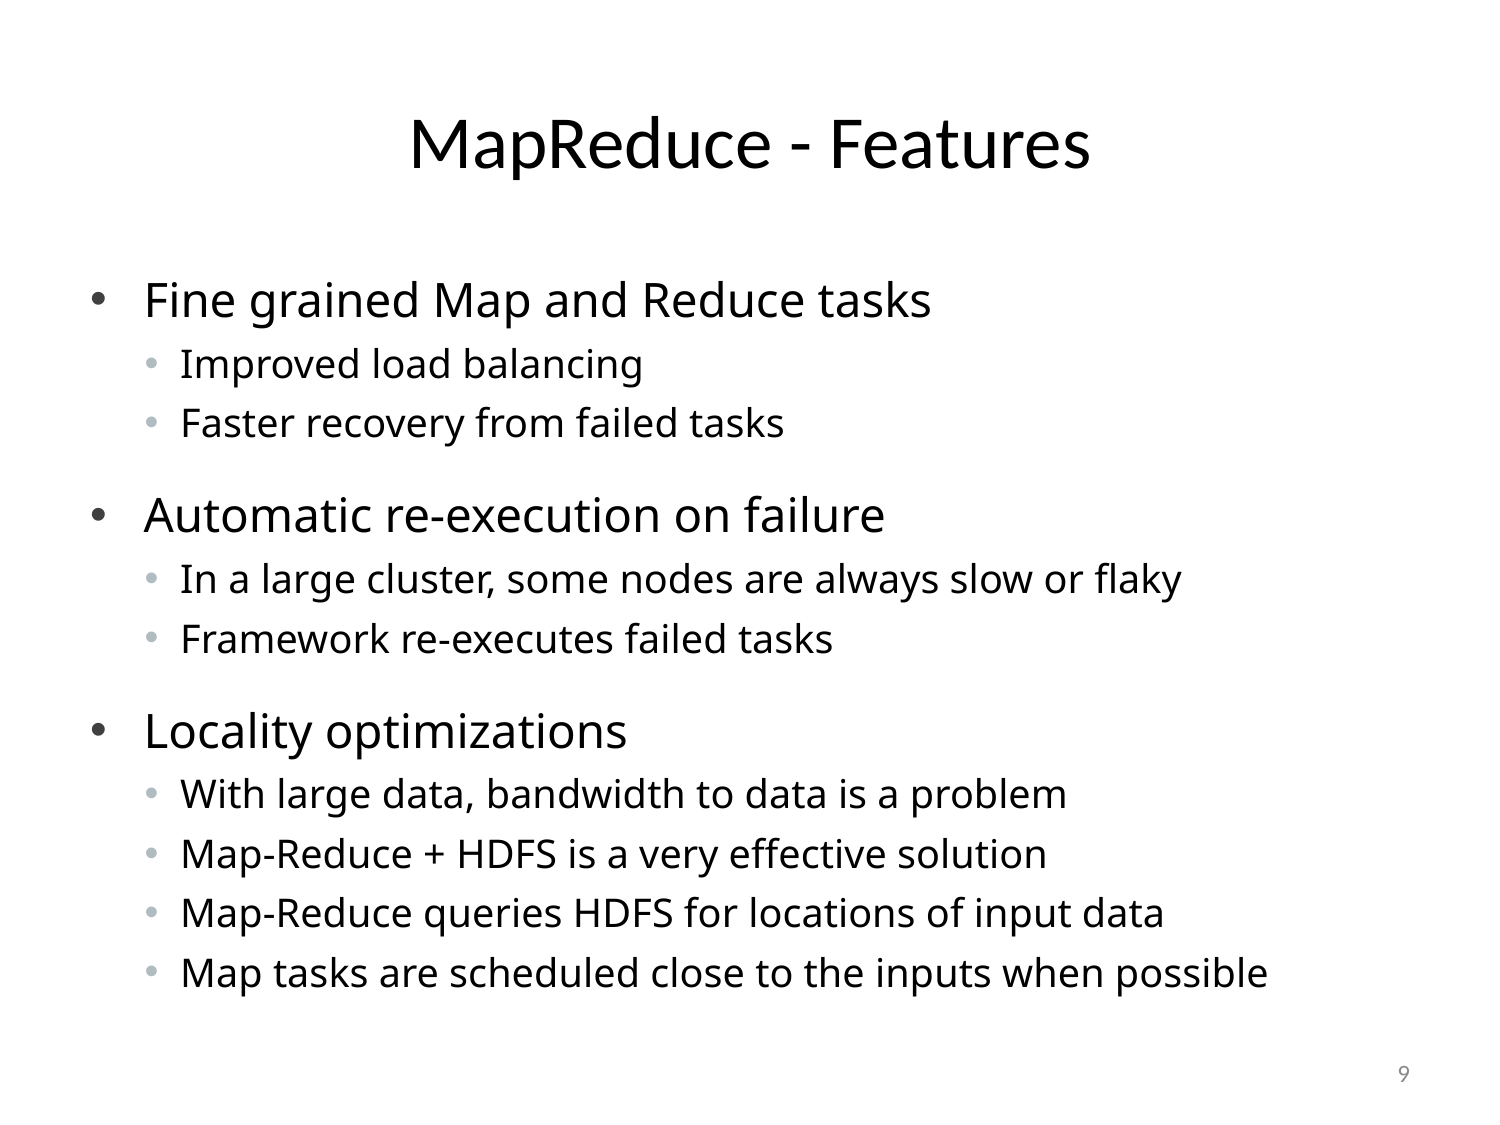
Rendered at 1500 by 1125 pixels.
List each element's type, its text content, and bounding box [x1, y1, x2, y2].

title MapReduce - Features [75, 45, 1425, 233]
slide_number 9 [1074, 1042, 1425, 1103]
list Fine grained Map and Reduce tasks Improved load balancing Faster recovery from failed tasks Automatic re-execution on failure In a large cluster, some nodes are always slow or flaky Framework re-executes failed tasks Locality optimizations With large data, bandwidth to data is a problem Map-Reduce + HDFS is a very effective solution Map-Reduce queries HDFS for locations of input data Map tasks are scheduled close to the inputs when possible [75, 262, 1425, 1005]
